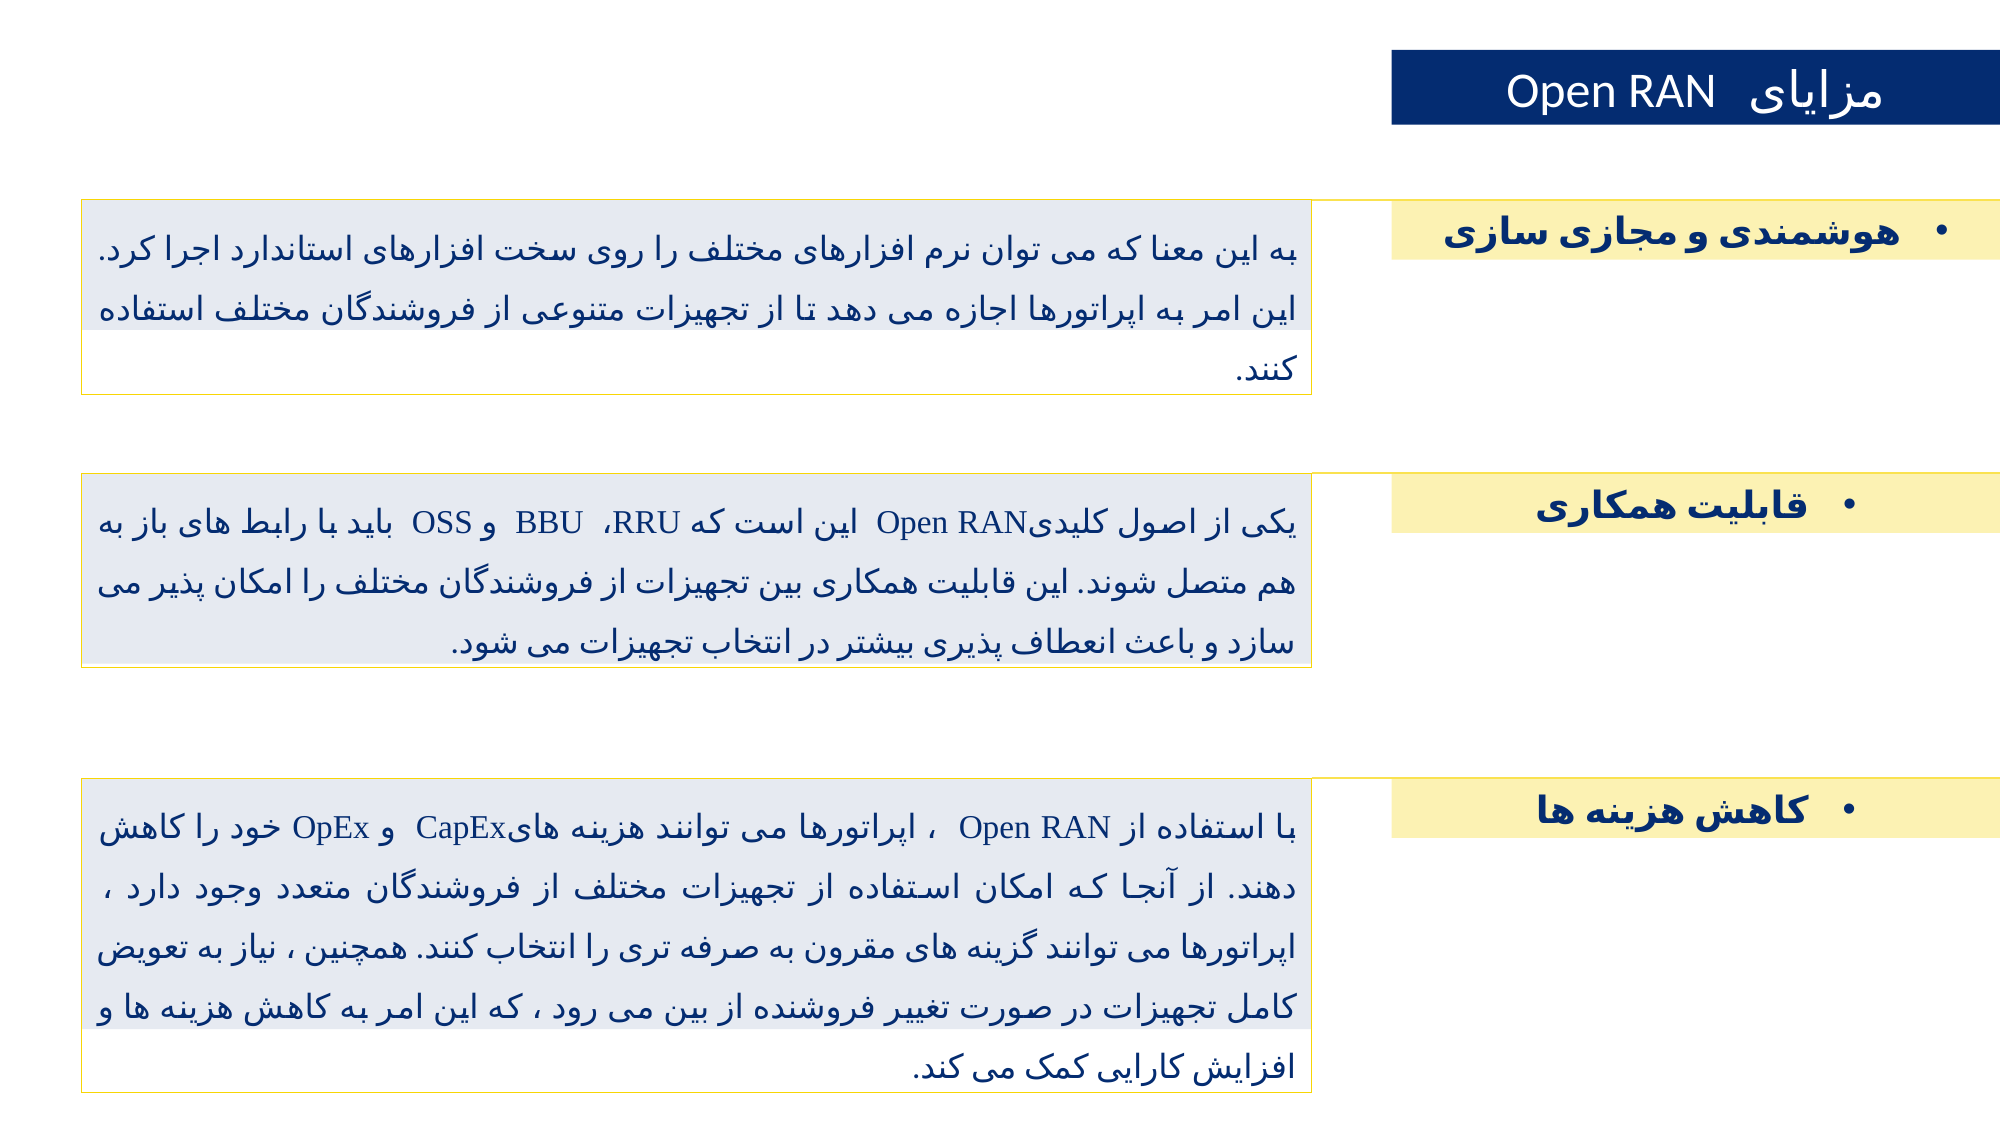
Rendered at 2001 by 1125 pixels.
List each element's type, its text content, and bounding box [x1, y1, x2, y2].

text_box با استفاده از Open RAN ، اپراتورها می توانند هزینه هایCapEx و OpEx خود را کاهش دهند. از آنجا که امکان استفاده از تجهیزات مختلف از فروشندگان متعدد وجود دارد ، اپراتورها می توانند گزینه های مقرون به صرفه تری را انتخاب کنند. همچنین ، نیاز به تعویض کامل تجهیزات در صورت تغییر فروشنده از بین می رود ، که این امر به کاهش هزینه ها و افزایش کارایی کمک می کند. [81, 778, 1312, 1093]
text_box یکی از اصول کلیدیOpen RAN این است که BBU ،RRU و OSS باید با رابط های باز به هم متصل شوند. این قابلیت همکاری بین تجهیزات از فروشندگان مختلف را امکان پذیر می سازد و باعث انعطاف پذیری بیشتر در انتخاب تجهیزات می شود. [81, 473, 1312, 668]
text_box قابلیت همکاری [1391, 474, 2000, 533]
text_box مزایای Open RAN [1391, 49, 2000, 125]
text_box به این معنا که می توان نرم افزارهای مختلف را روی سخت افزارهای استاندارد اجرا کرد. این امر به اپراتورها اجازه می دهد تا از تجهیزات متنوعی از فروشندگان مختلف استفاده کنند. [81, 199, 1312, 395]
text_box هوشمندی و مجازی سازی [1391, 201, 2000, 260]
text_box کاهش هزینه ها [1391, 779, 2000, 838]
